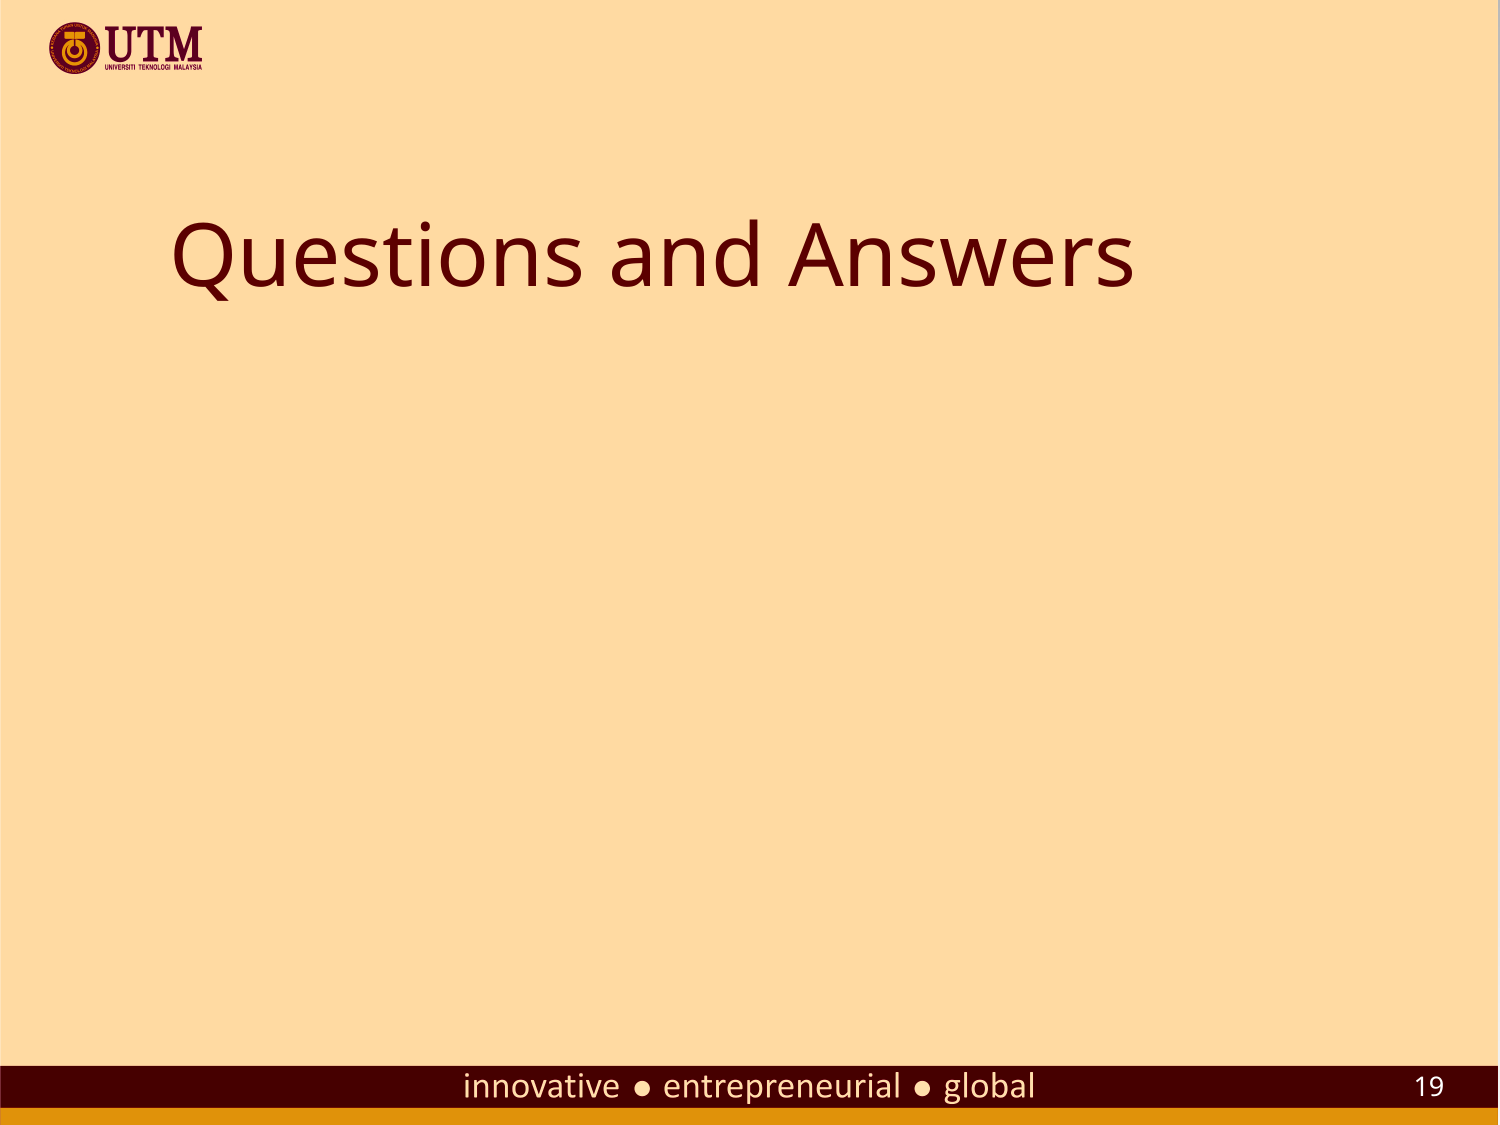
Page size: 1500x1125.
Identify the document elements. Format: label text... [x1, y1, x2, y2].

title Questions and Answers [75, 160, 1425, 342]
picture [0, 0, 1498, 1125]
